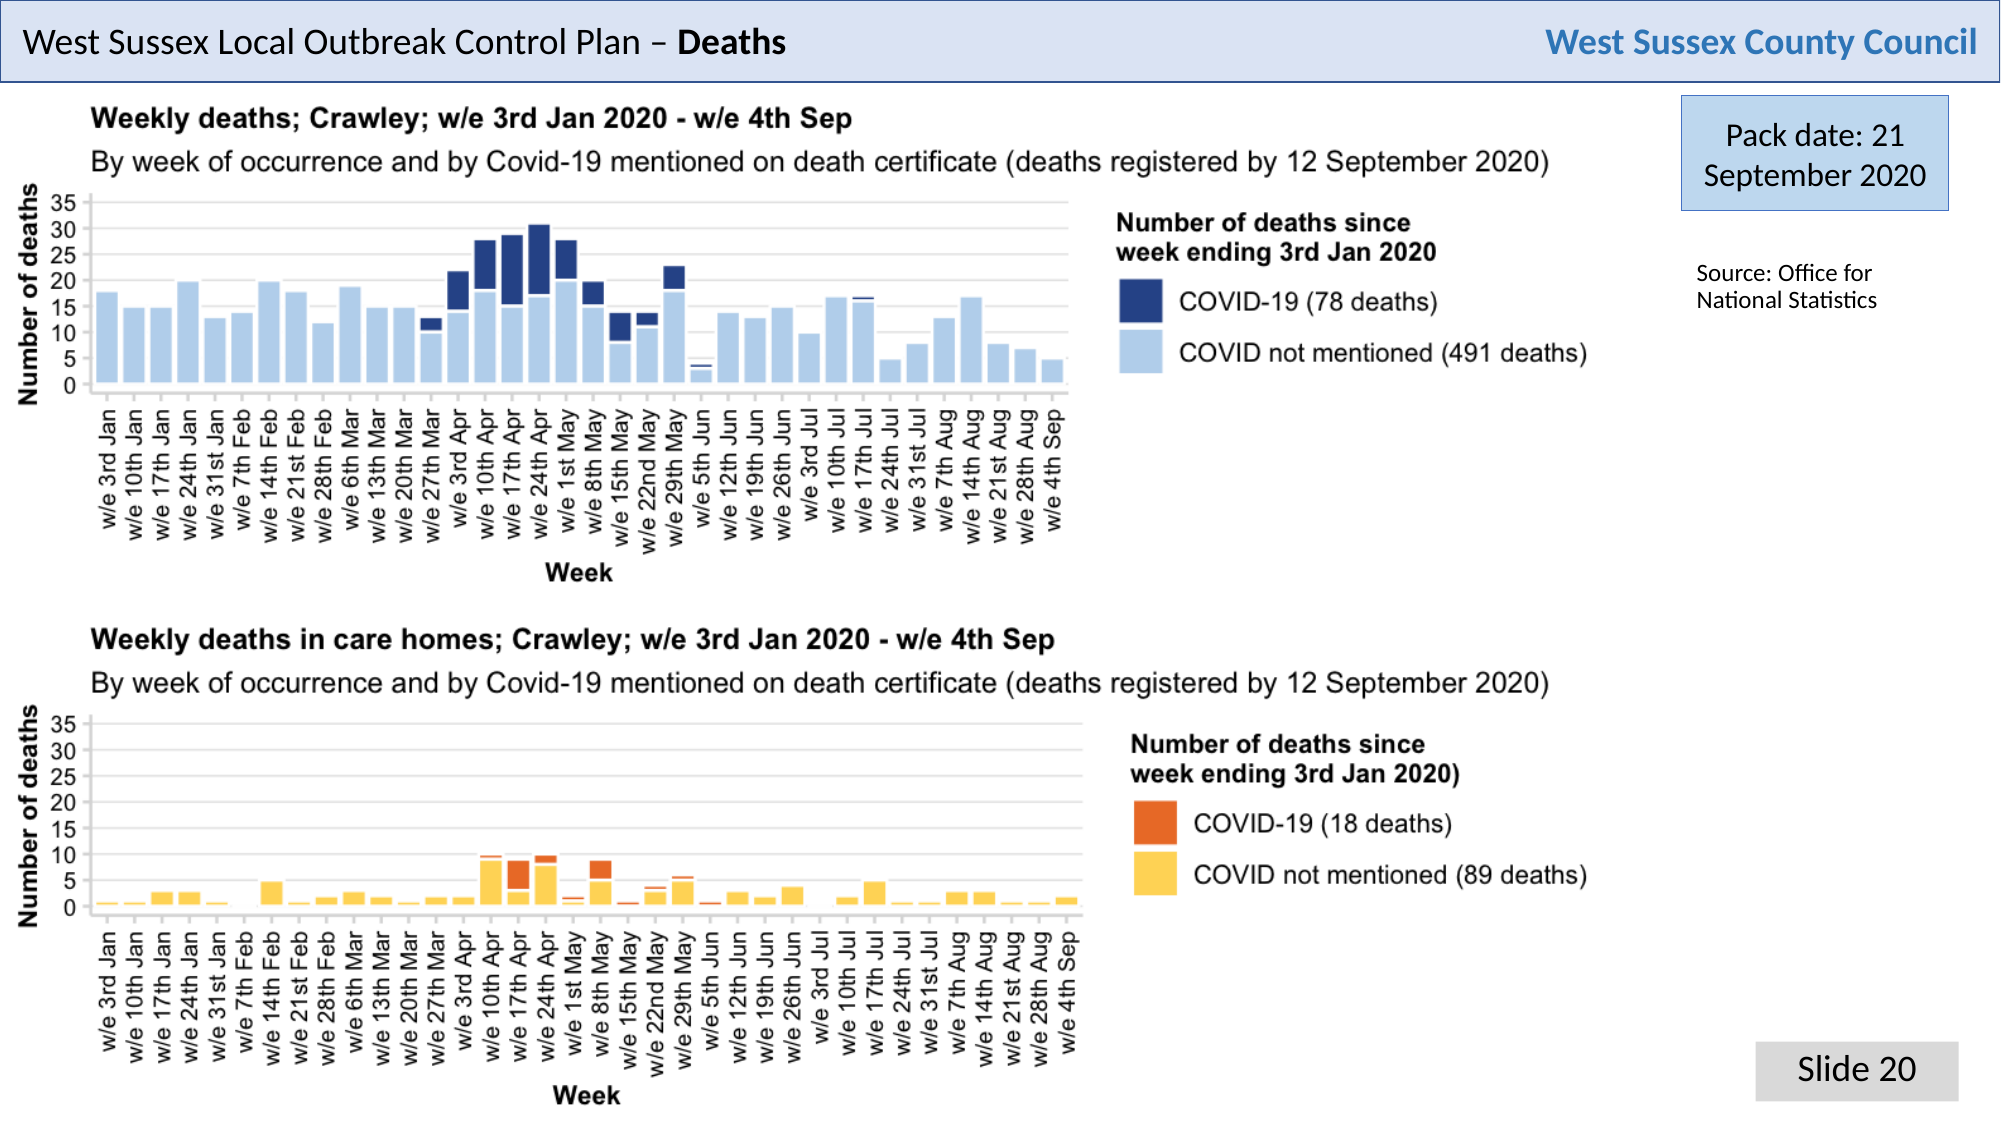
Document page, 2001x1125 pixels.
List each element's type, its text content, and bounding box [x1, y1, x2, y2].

picture [3, 91, 1619, 602]
list Slide 20 [1755, 1041, 1959, 1102]
list Source: Office for National Statistics [1681, 252, 1959, 289]
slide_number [1681, 95, 1949, 211]
picture [3, 612, 1619, 1125]
